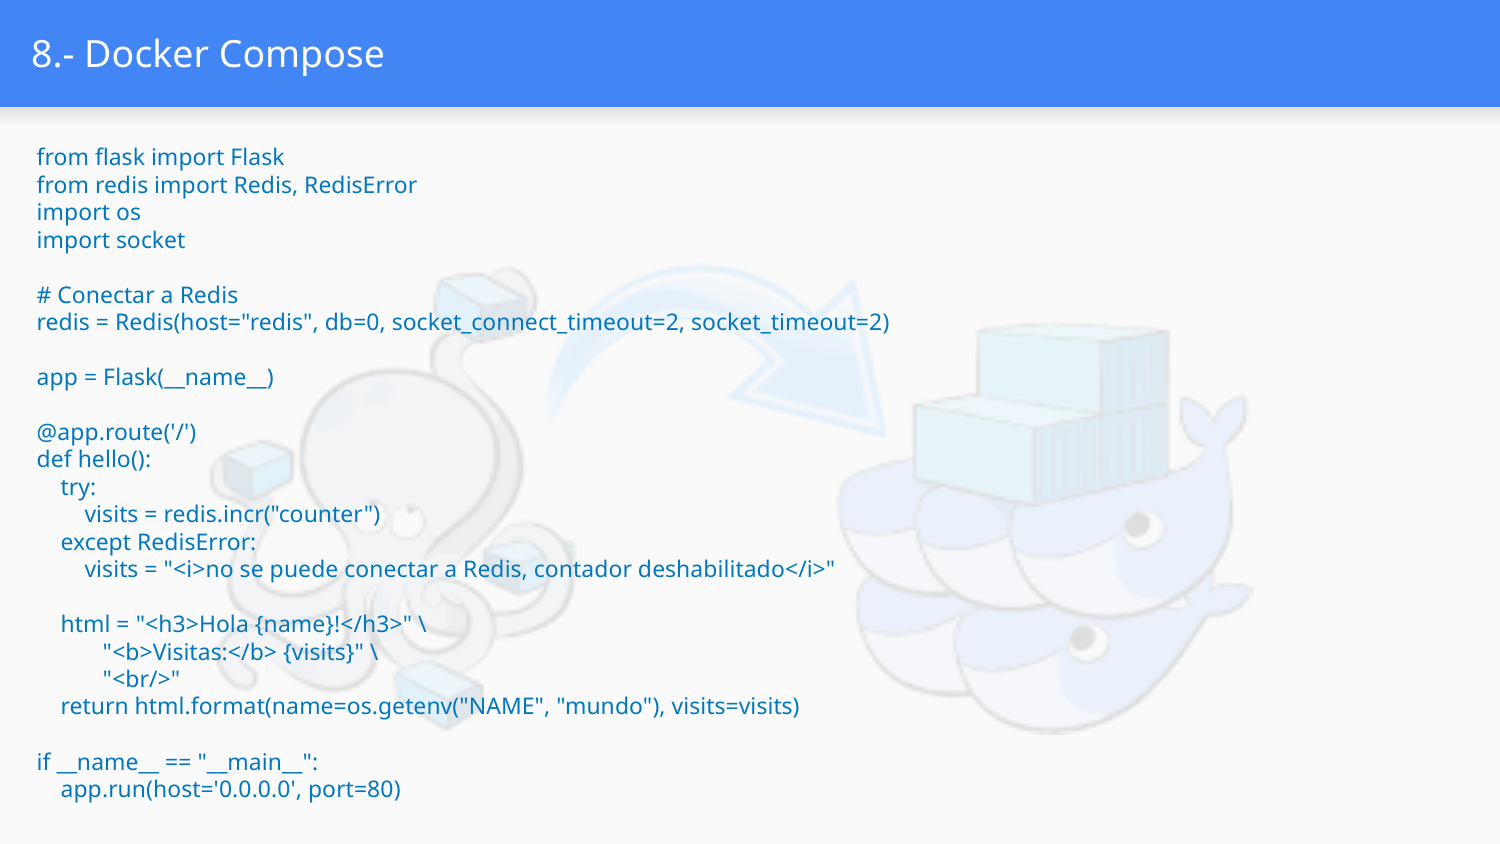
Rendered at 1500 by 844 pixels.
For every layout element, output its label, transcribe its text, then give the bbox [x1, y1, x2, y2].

picture [207, 201, 1254, 735]
text_box from flask import Flask from redis import Redis, RedisError import os import socket # Conectar a Redis redis = Redis(host="redis", db=0, socket_connect_timeout=2, socket_timeout=2) app = Flask(__name__) @app.route('/') def hello(): try: visits = redis.incr("counter") except RedisError: visits = "<i>no se puede conectar a Redis, contador deshabilitado</i>" html = "<h3>Hola {name}!</h3>" \ "<b>Visitas:</b> {visits}" \ "<br/>" return html.format(name=os.getenv("NAME", "mundo"), visits=visits) if __name__ == "__main__": app.run(host='0.0.0.0', port=80) [21, 127, 1470, 802]
title 8.- Docker Compose [16, 2, 1464, 102]
